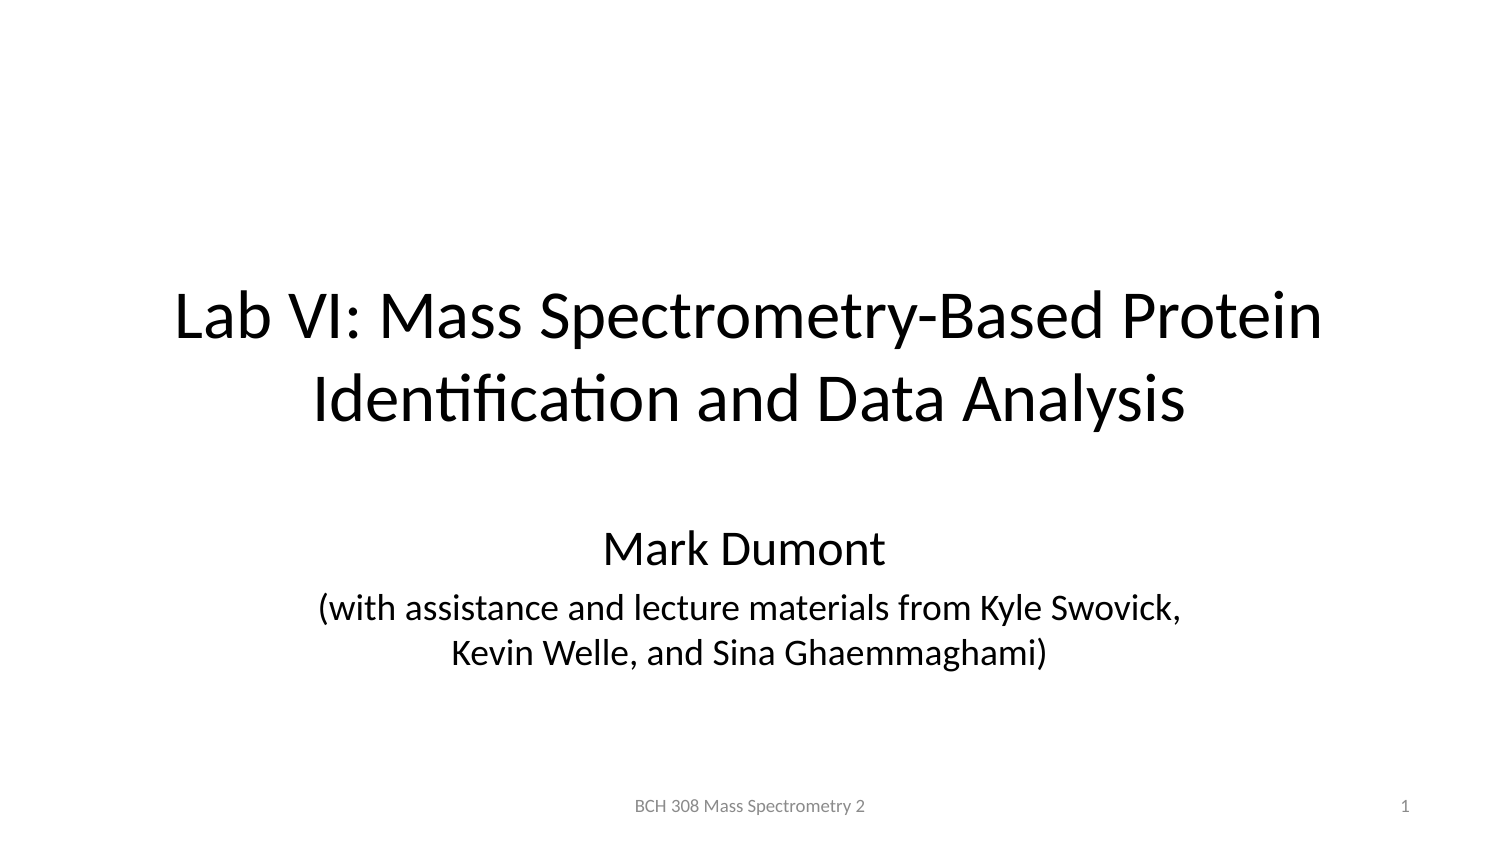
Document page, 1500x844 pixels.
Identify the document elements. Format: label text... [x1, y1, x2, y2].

footer BCH 308 Mass Spectrometry 2 [512, 782, 988, 827]
title Lab VI: Mass Spectrometry-Based Protein Identification and Data Analysis [112, 262, 1388, 443]
slide_number 1 [1074, 782, 1425, 827]
subtitle Mark Dumont (with assistance and lecture materials from Kyle Swovick, Kevin Welle, and Sina Ghaemmaghami) [279, 507, 1221, 753]
